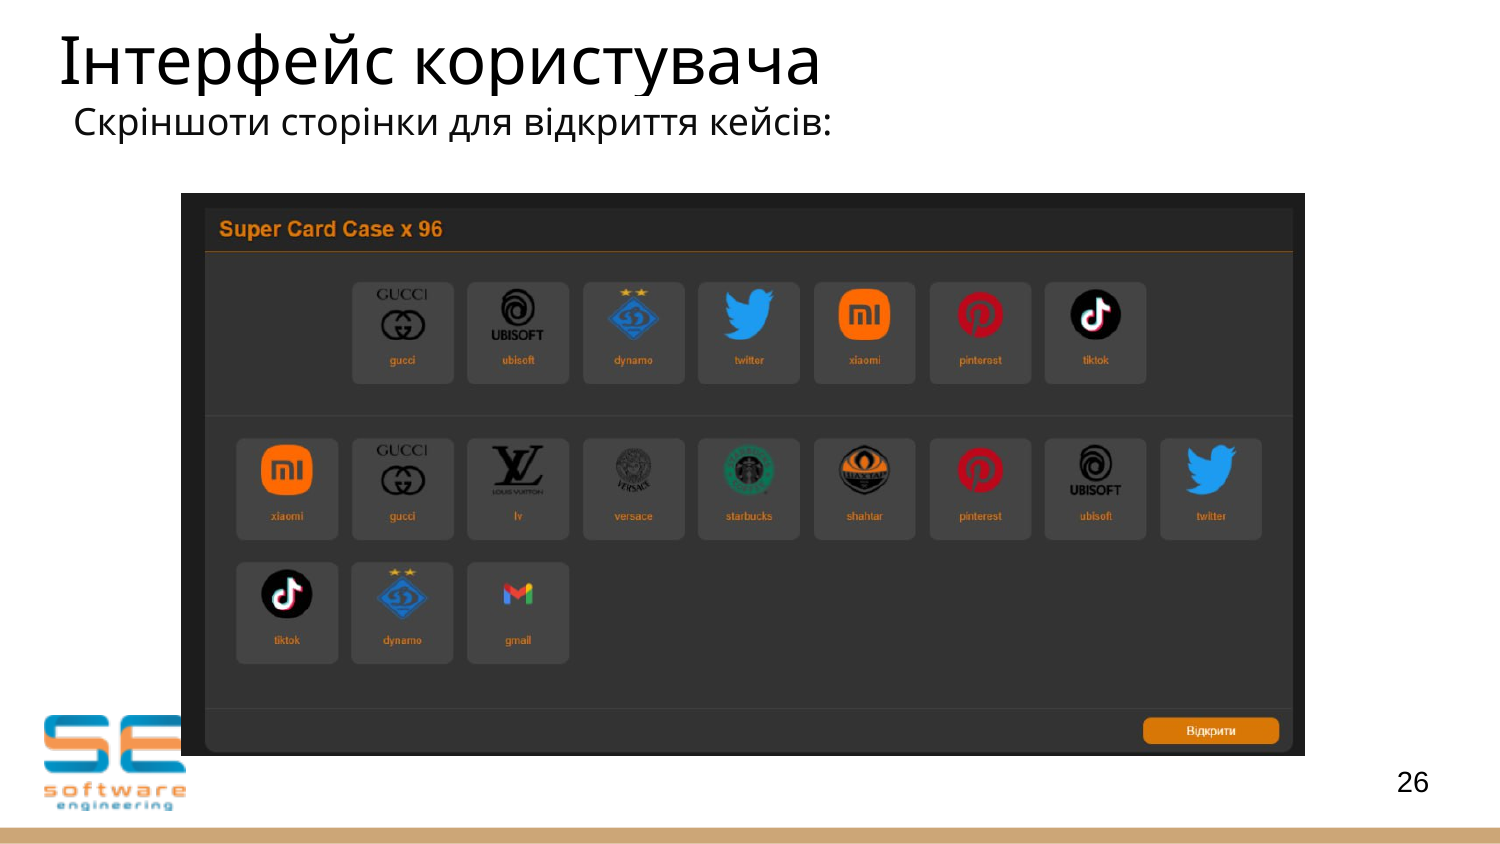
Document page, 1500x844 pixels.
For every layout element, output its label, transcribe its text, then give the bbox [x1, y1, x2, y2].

text_box 26 [1382, 755, 1500, 806]
list Скріншоти сторінки для відкриття кейсів: [58, 76, 1182, 203]
title Інтерфейс користувача [44, 0, 1442, 113]
picture [43, 193, 1305, 811]
